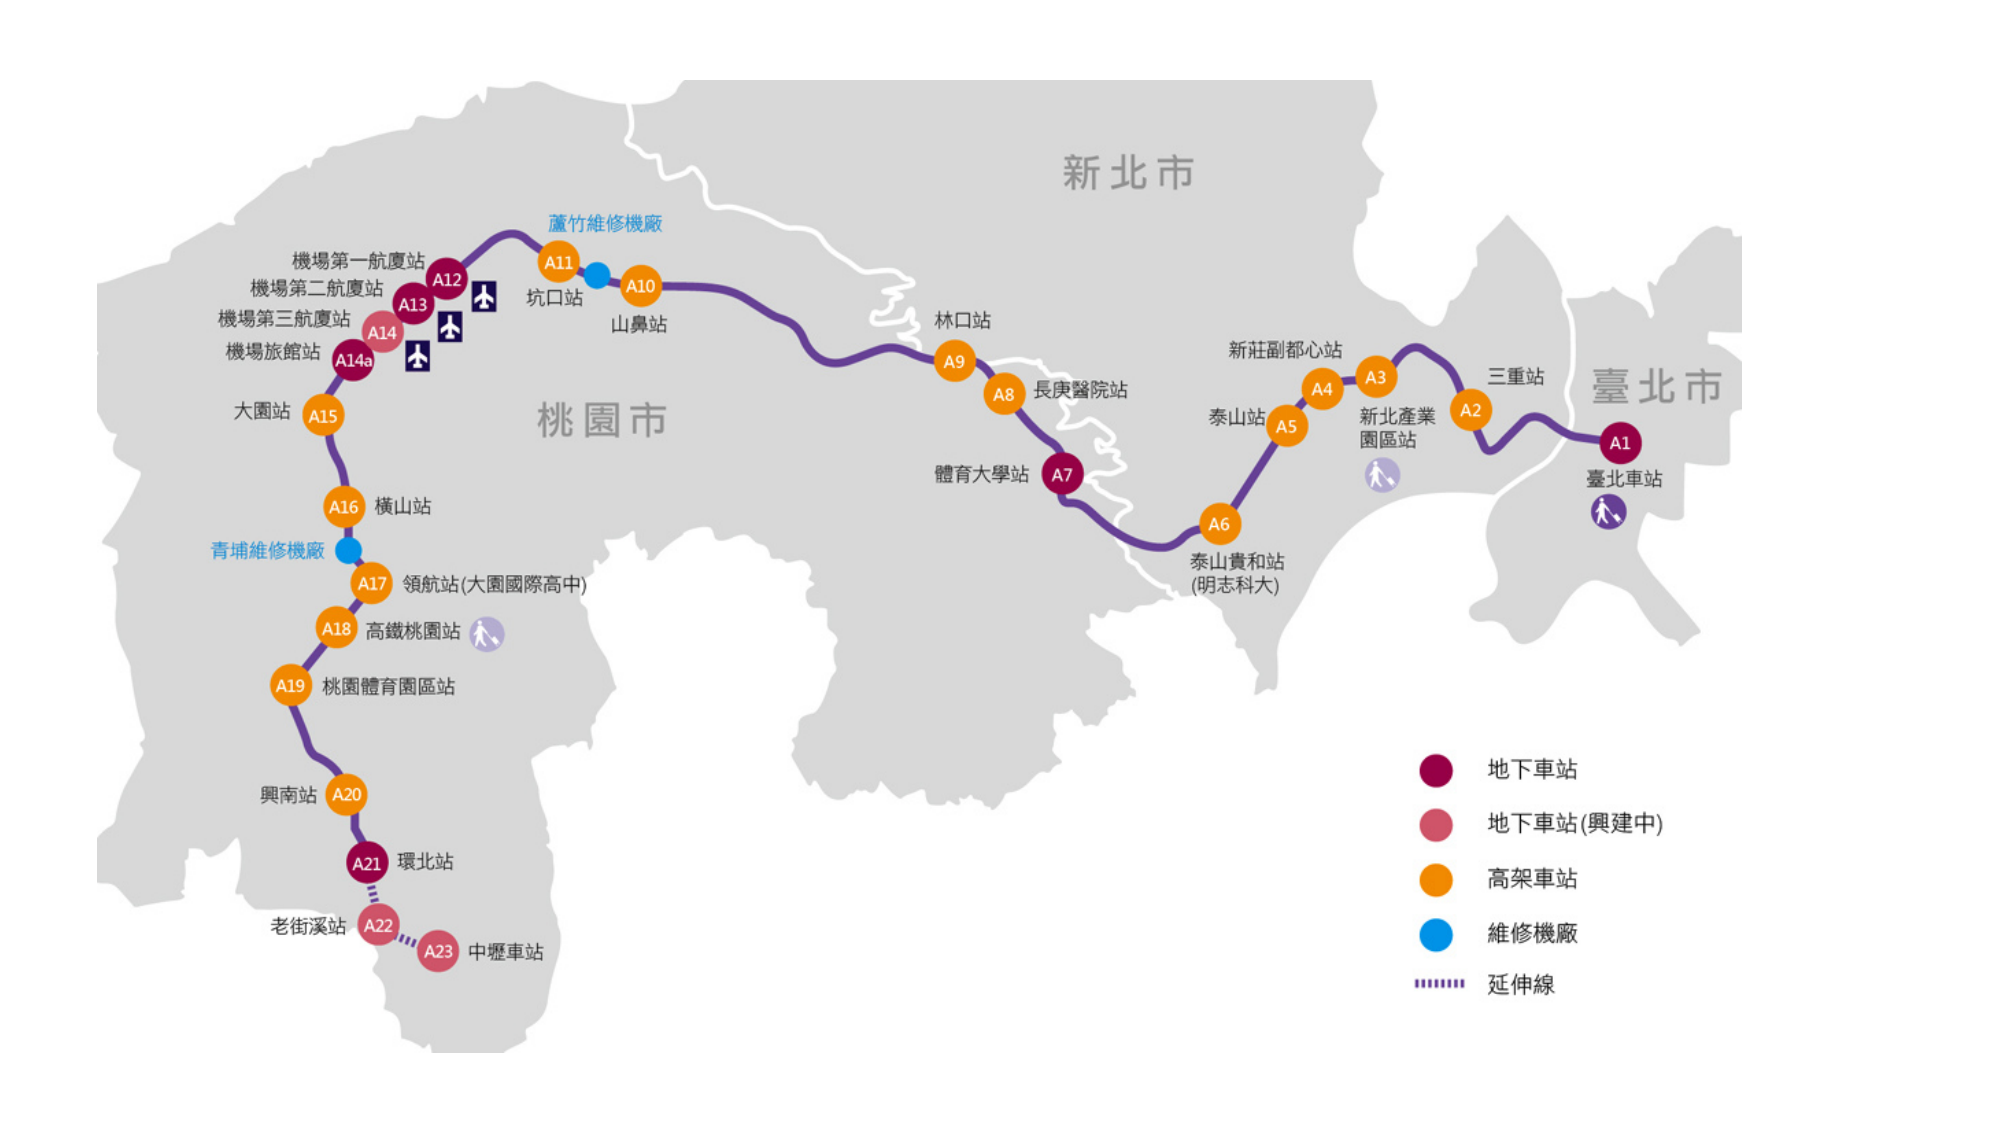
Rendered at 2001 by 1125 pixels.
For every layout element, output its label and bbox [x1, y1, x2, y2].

picture [97, 80, 1742, 1053]
